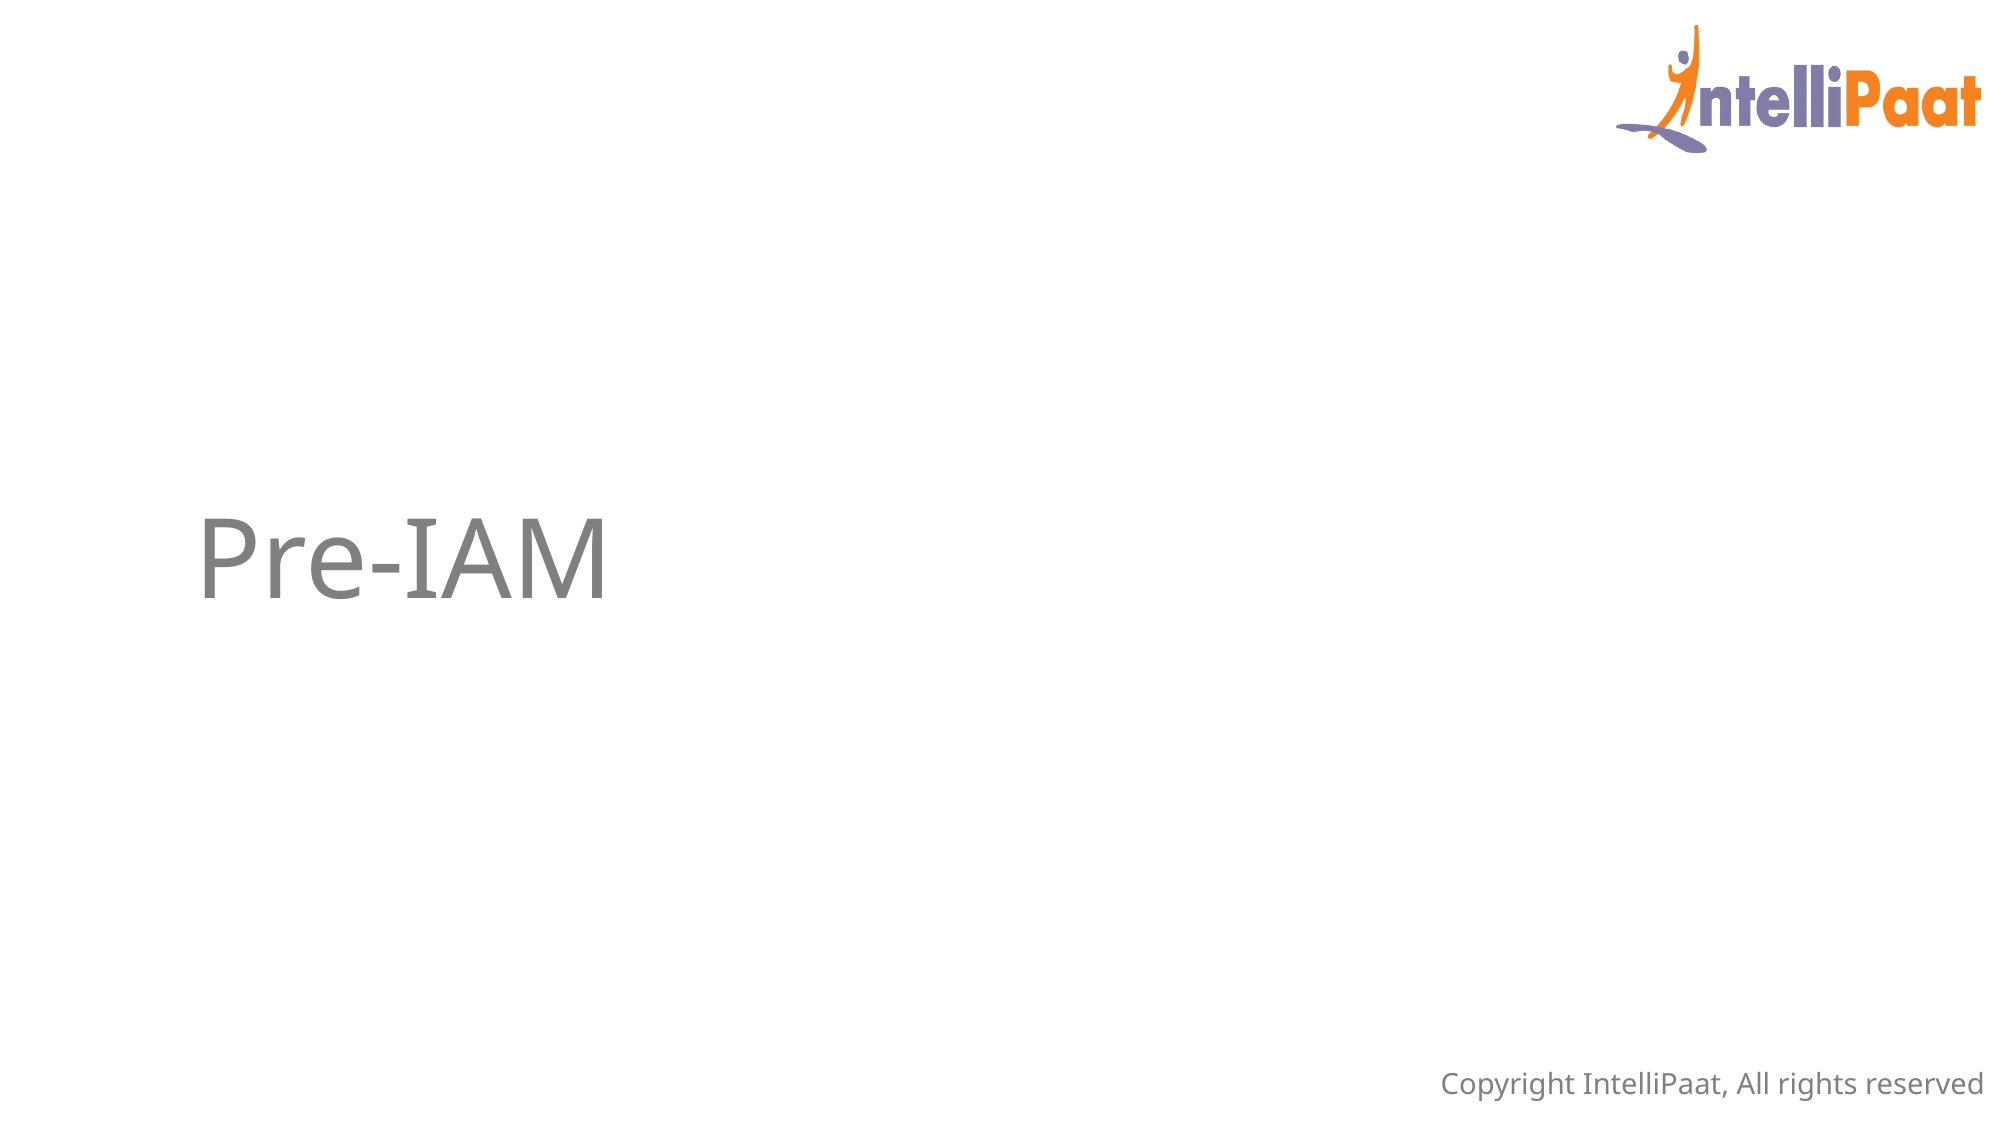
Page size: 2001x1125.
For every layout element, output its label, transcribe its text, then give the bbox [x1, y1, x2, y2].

picture [1616, 25, 1981, 153]
text_box Pre-IAM [129, 499, 694, 626]
